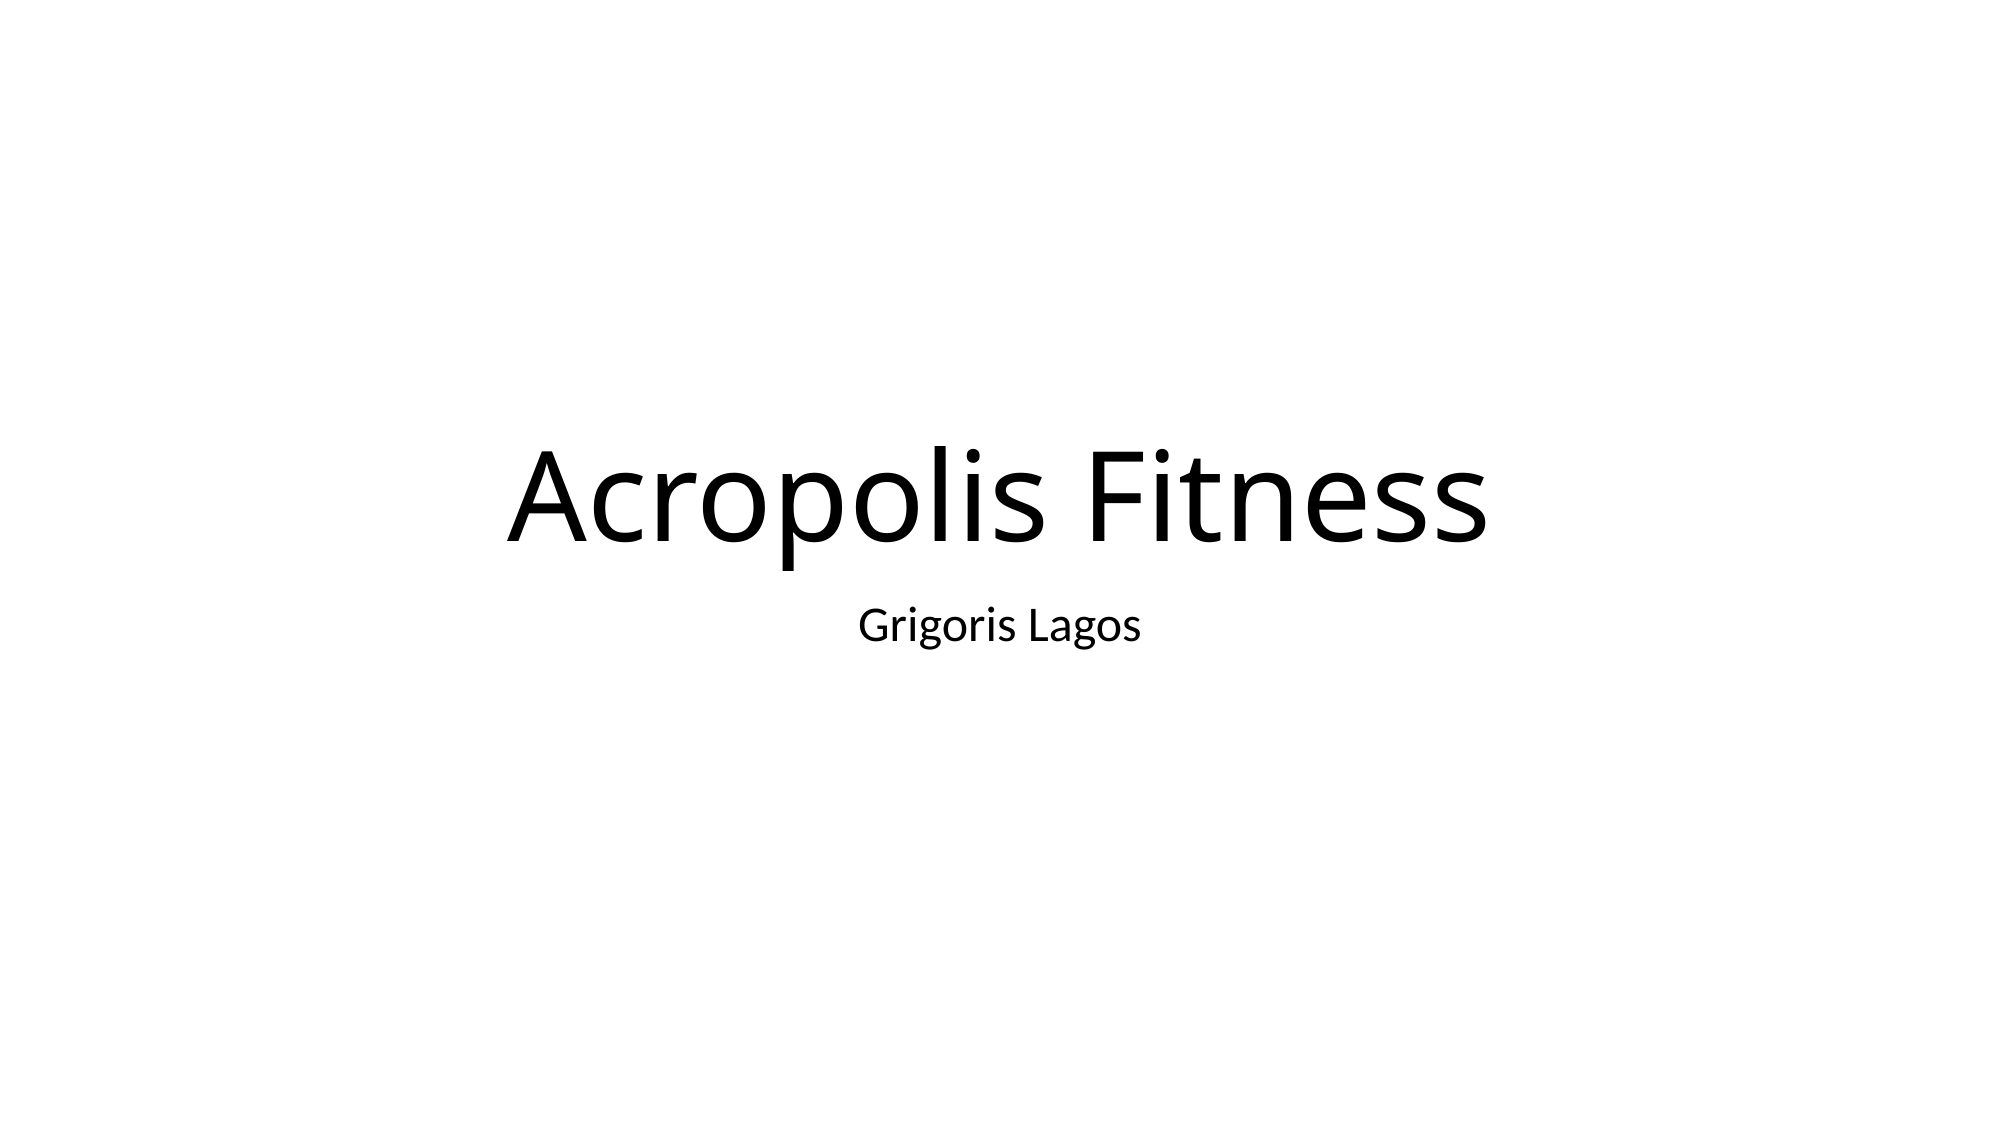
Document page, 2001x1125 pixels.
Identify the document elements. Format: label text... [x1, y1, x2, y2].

title Acropolis Fitness [249, 184, 1750, 576]
subtitle Grigoris Lagos [249, 590, 1750, 863]
